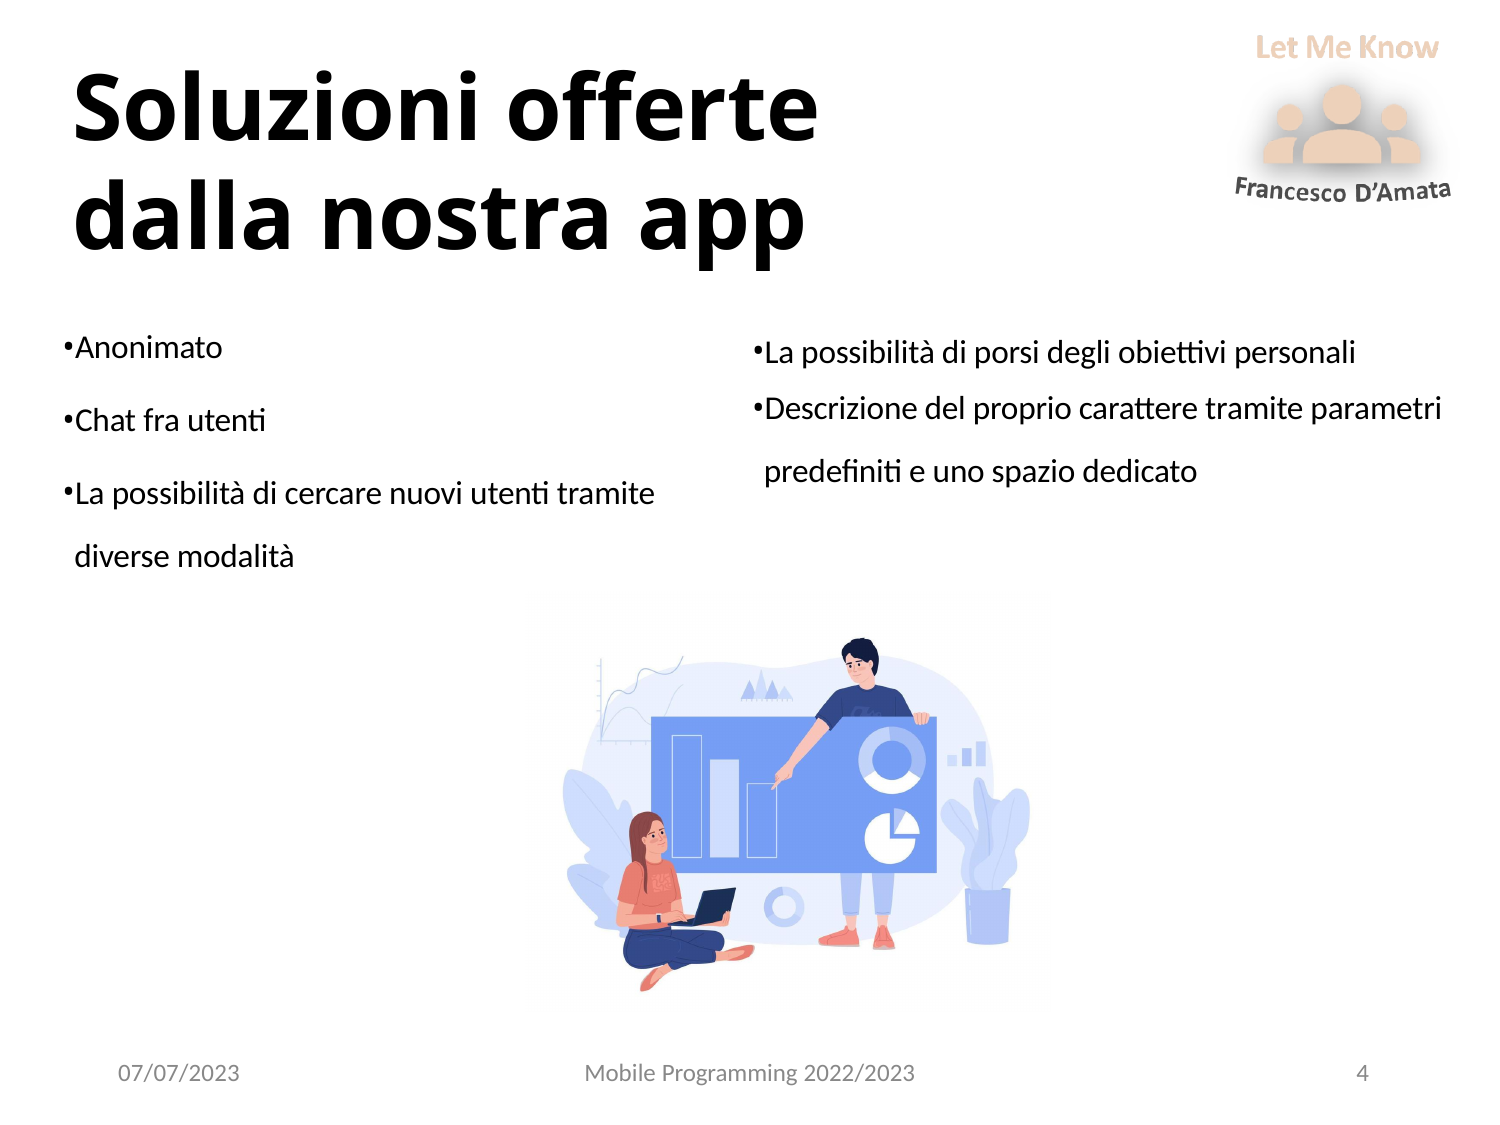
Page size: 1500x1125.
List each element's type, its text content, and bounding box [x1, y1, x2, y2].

footer Mobile Programming 2022/2023 [582, 1060, 918, 1090]
picture [1199, 14, 1500, 226]
picture [524, 590, 1051, 1012]
slide_number 4 [1350, 1060, 1389, 1090]
text_box 07/07/2023 [115, 1054, 242, 1087]
text_box Descrizione del proprio carattere tramite parametri predefiniti e uno spazio dedicato [737, 378, 1488, 497]
title Soluzioni offerte dalla nostra app [70, 46, 1021, 269]
text_box Anonimato Chat fra utenti La possibilità di cercare nuovi utenti tramite diverse modalità [62, 292, 775, 574]
text_box La possibilità di porsi degli obiettivi personali [737, 299, 1488, 378]
